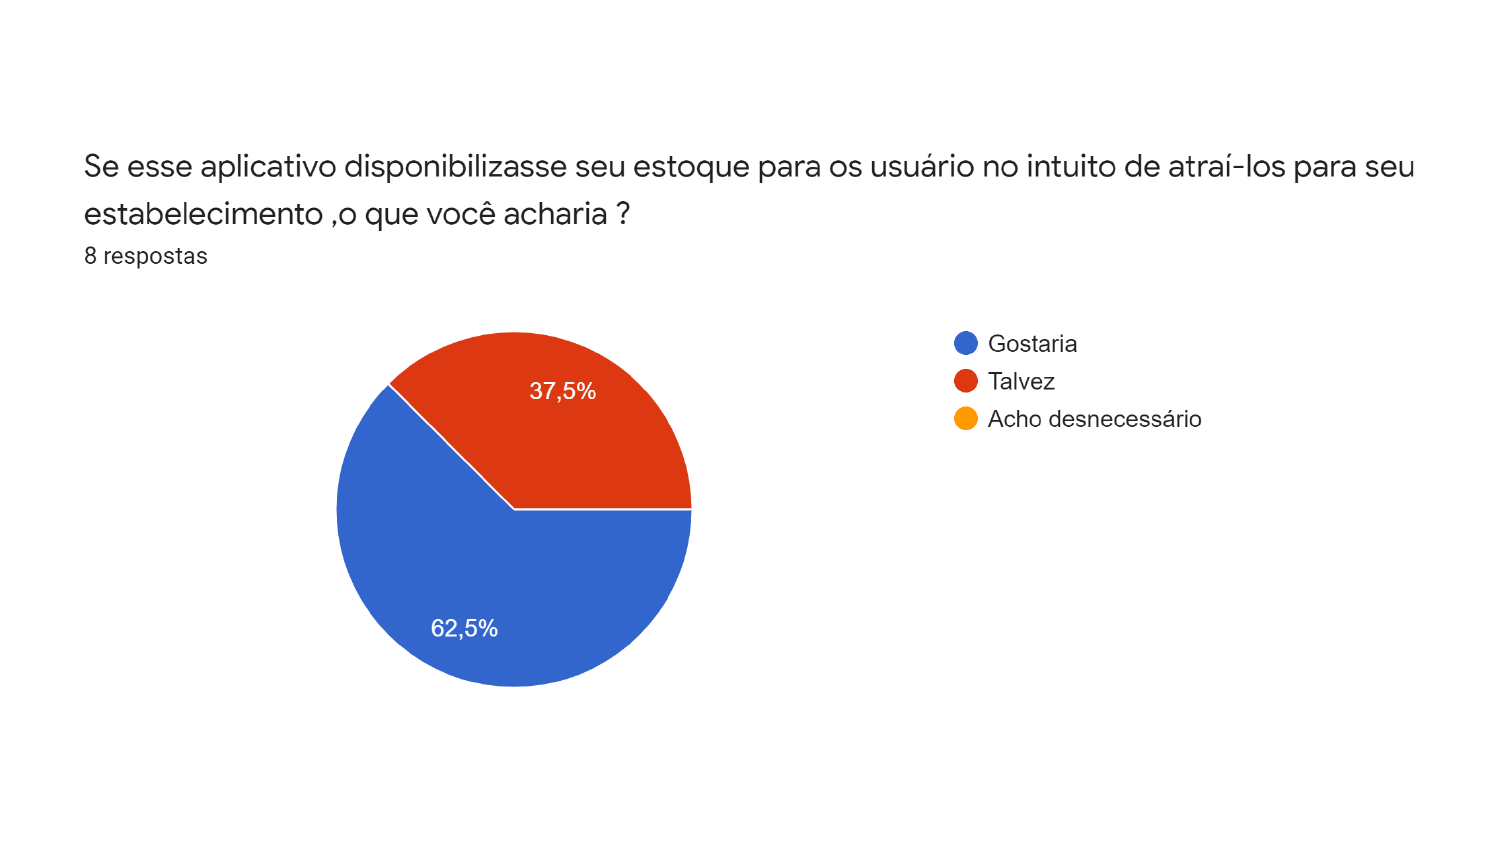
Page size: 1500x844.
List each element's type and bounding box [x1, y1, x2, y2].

picture [78, 142, 1422, 702]
